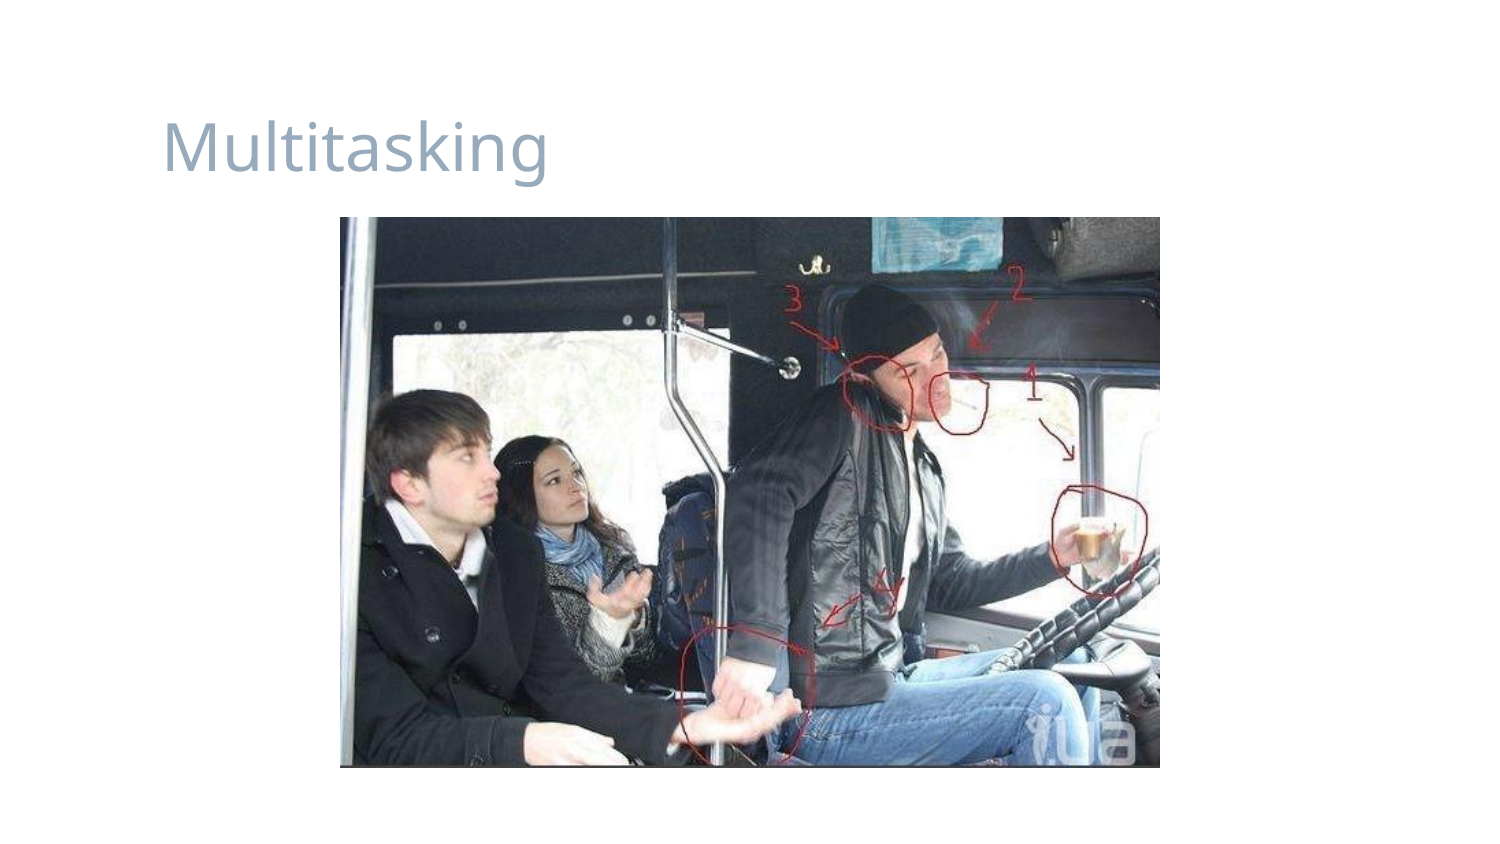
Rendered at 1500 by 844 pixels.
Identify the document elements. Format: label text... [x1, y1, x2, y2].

title Multitasking [146, 58, 1207, 200]
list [216, 216, 1284, 768]
